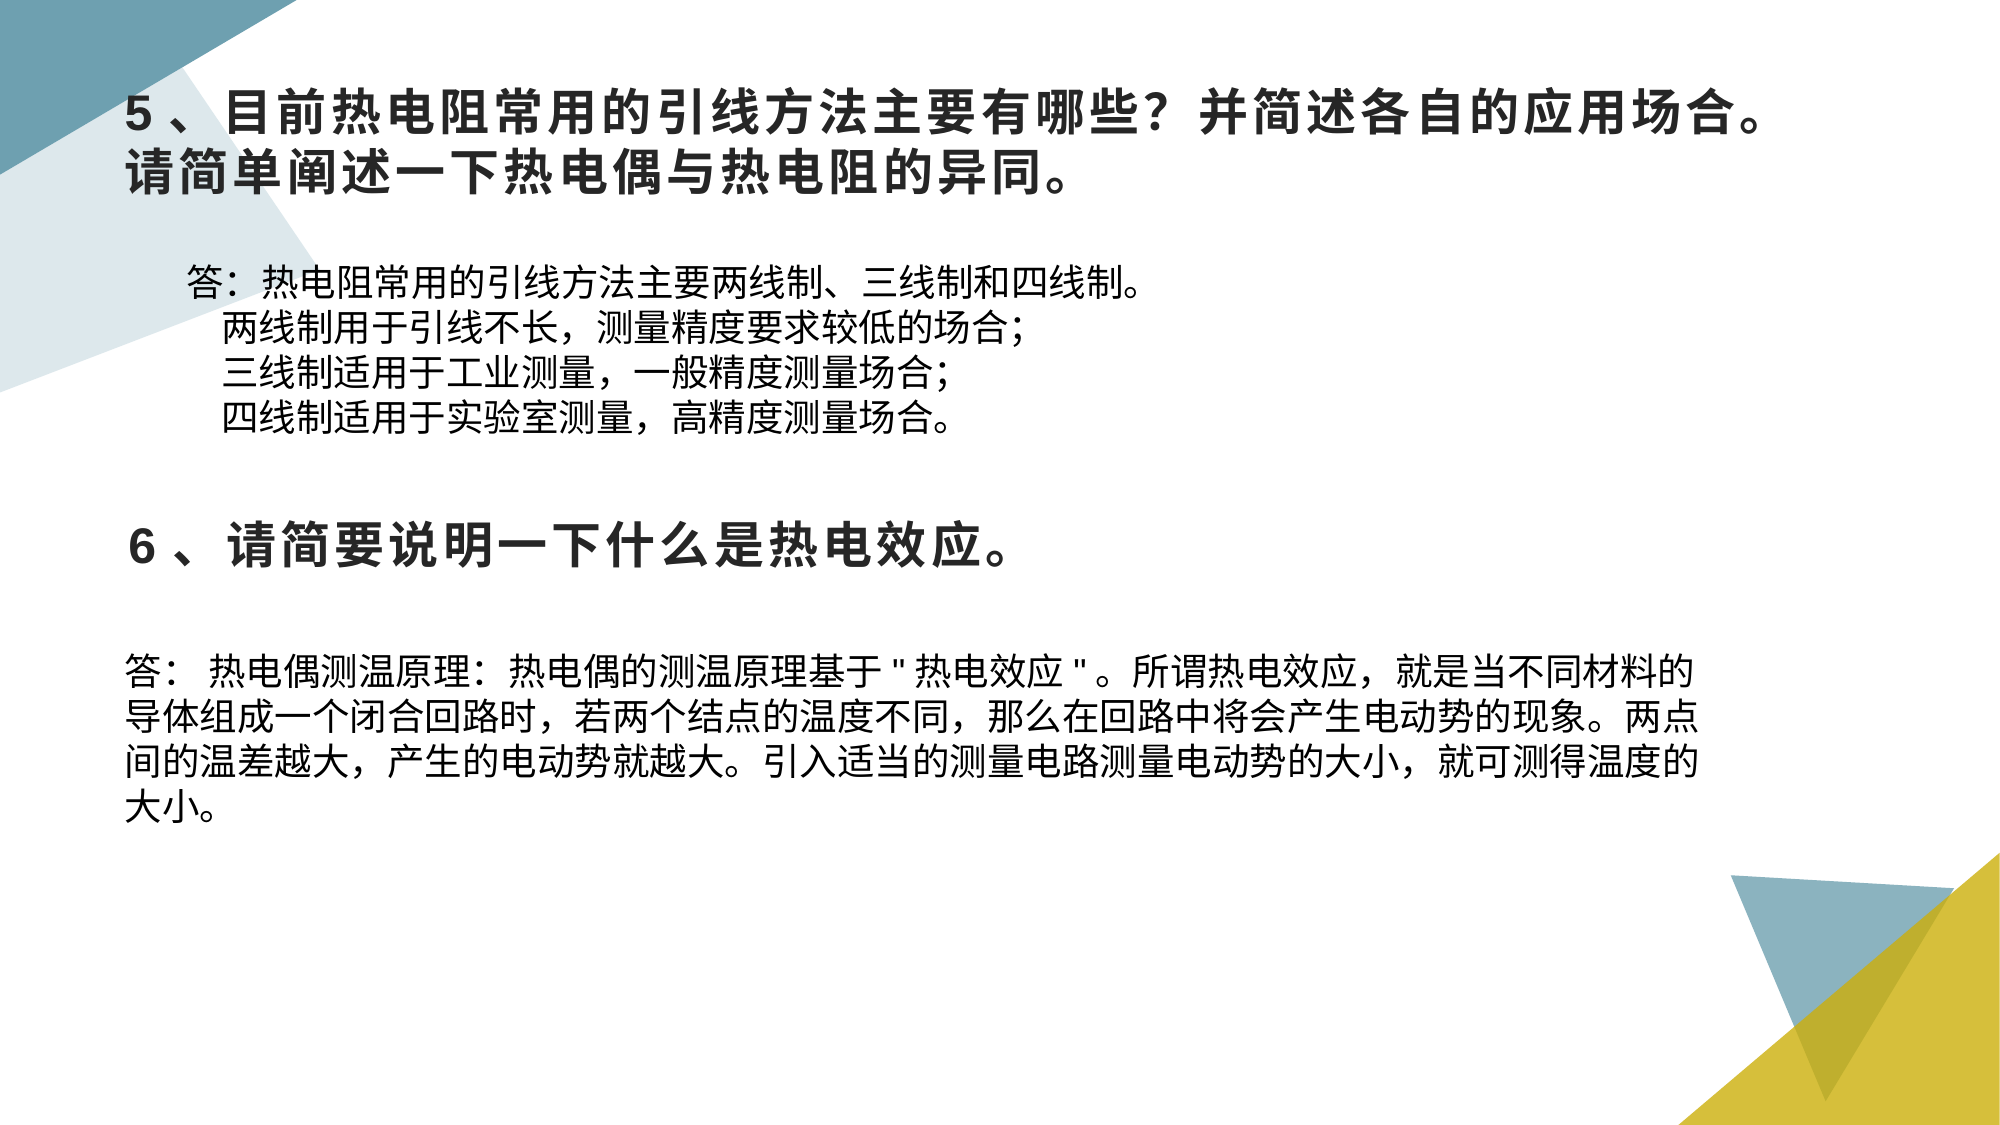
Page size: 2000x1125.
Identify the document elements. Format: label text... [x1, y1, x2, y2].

text_box 6、请简要说明一下什么是热电效应。 [113, 505, 1894, 578]
text_box 答： 热电偶测温原理：热电偶的测温原理基于"热电效应"。所谓热电效应，就是当不同材料的导体组成一个闭合回路时，若两个结点的温度不同，那么在回路中将会产生电动势的现象。两点间的温差越大，产生的电动势就越大。引入适当的测量电路测量电动势的大小，就可测得温度的大小。 [109, 640, 1717, 881]
title 5、目前热电阻常用的引线方法主要有哪些？并简述各自的应用场合。 请简单阐述一下热电偶与热电阻的异同。 [109, 72, 1890, 146]
text_box 答：热电阻常用的引线方法主要两线制、三线制和四线制。 两线制用于引线不长，测量精度要求较低的场合； 三线制适用于工业测量，一般精度测量场合； 四线制适用于实验室测量，高精度测量场合。 [171, 251, 1393, 492]
